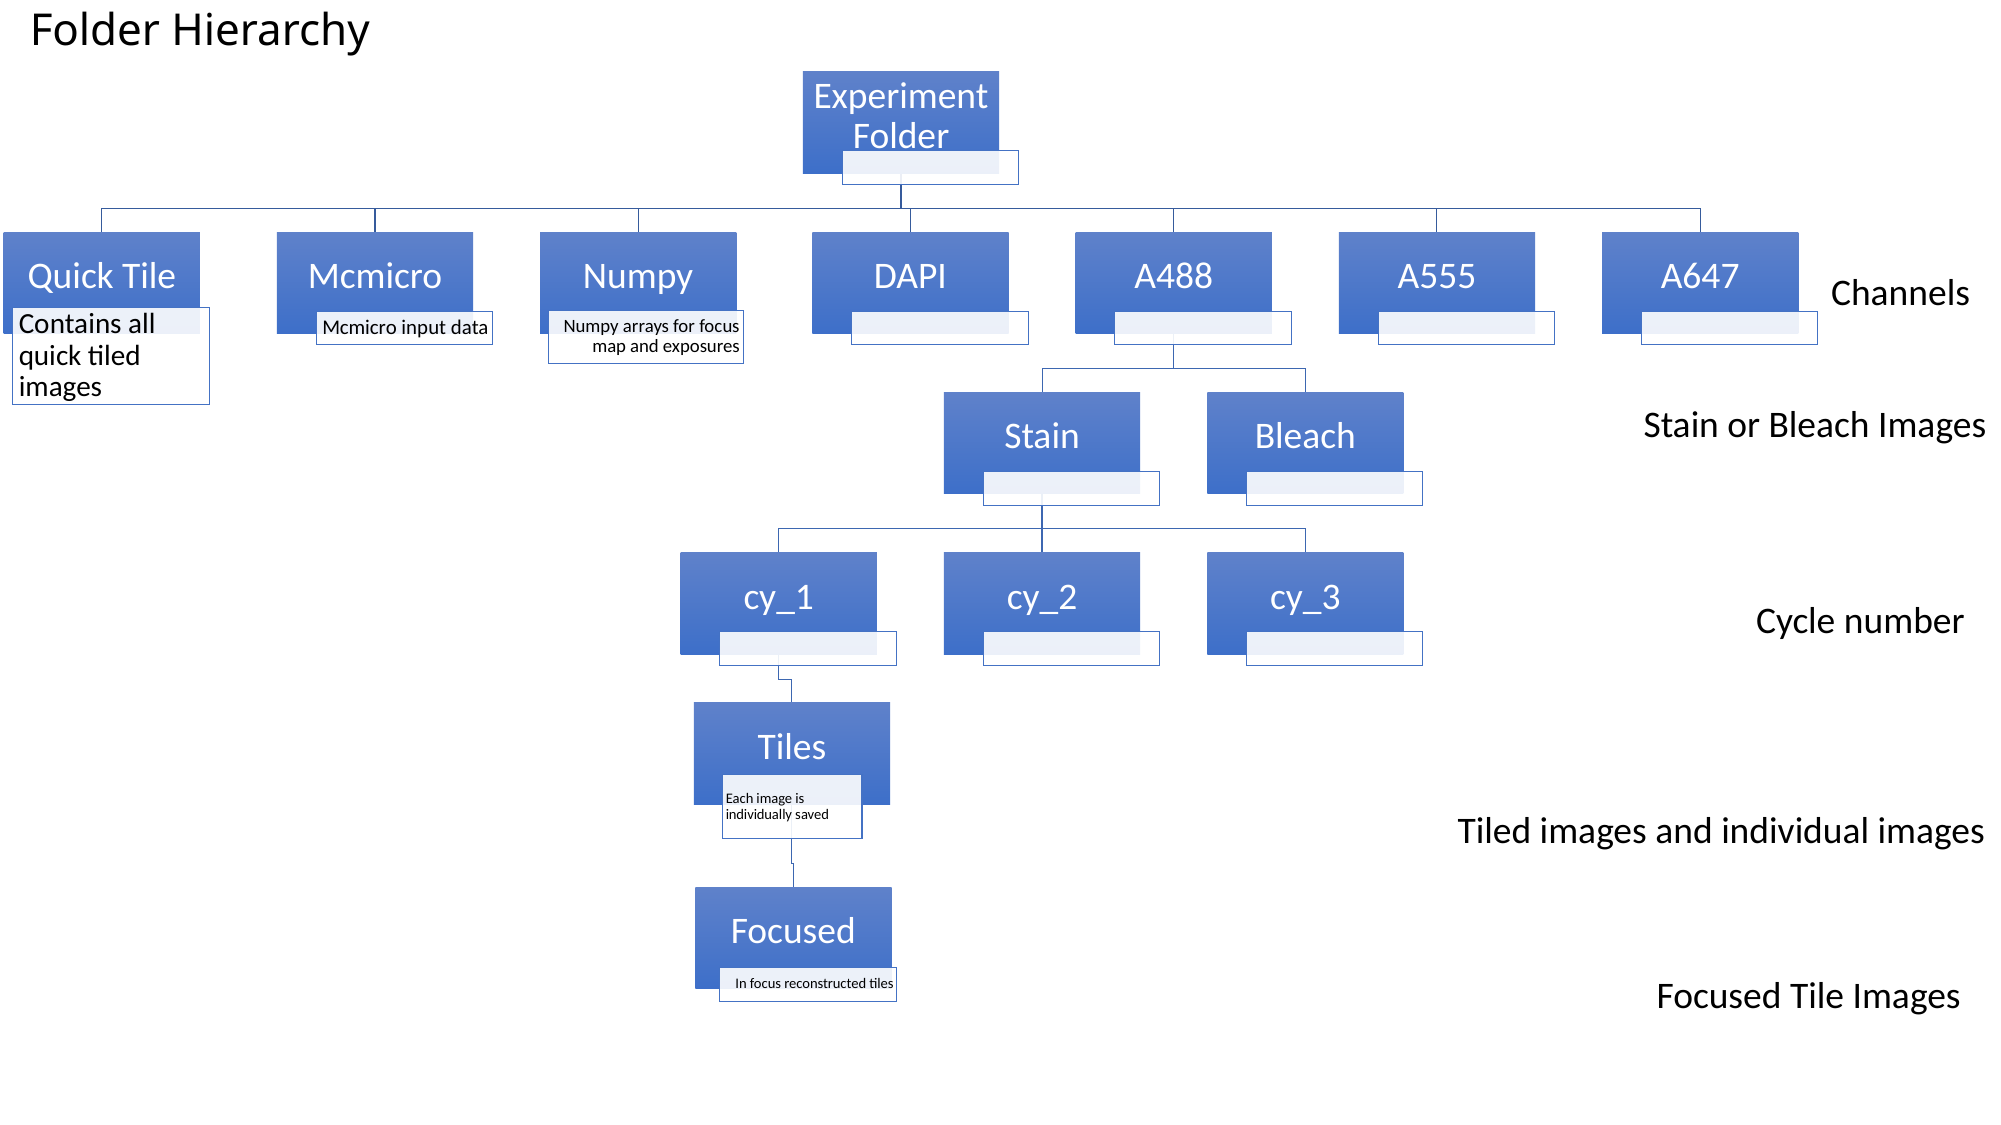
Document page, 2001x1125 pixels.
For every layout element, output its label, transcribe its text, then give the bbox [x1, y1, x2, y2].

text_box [0, 1, 1836, 1072]
text_box Cycle number [1836, 588, 1980, 649]
text_box Channels [1836, 260, 1986, 321]
text_box Focused Tile Images [1836, 964, 1977, 1024]
text_box Tiled images and individual images [1836, 799, 2000, 859]
text_box Stain or Bleach Images [1836, 393, 2000, 453]
